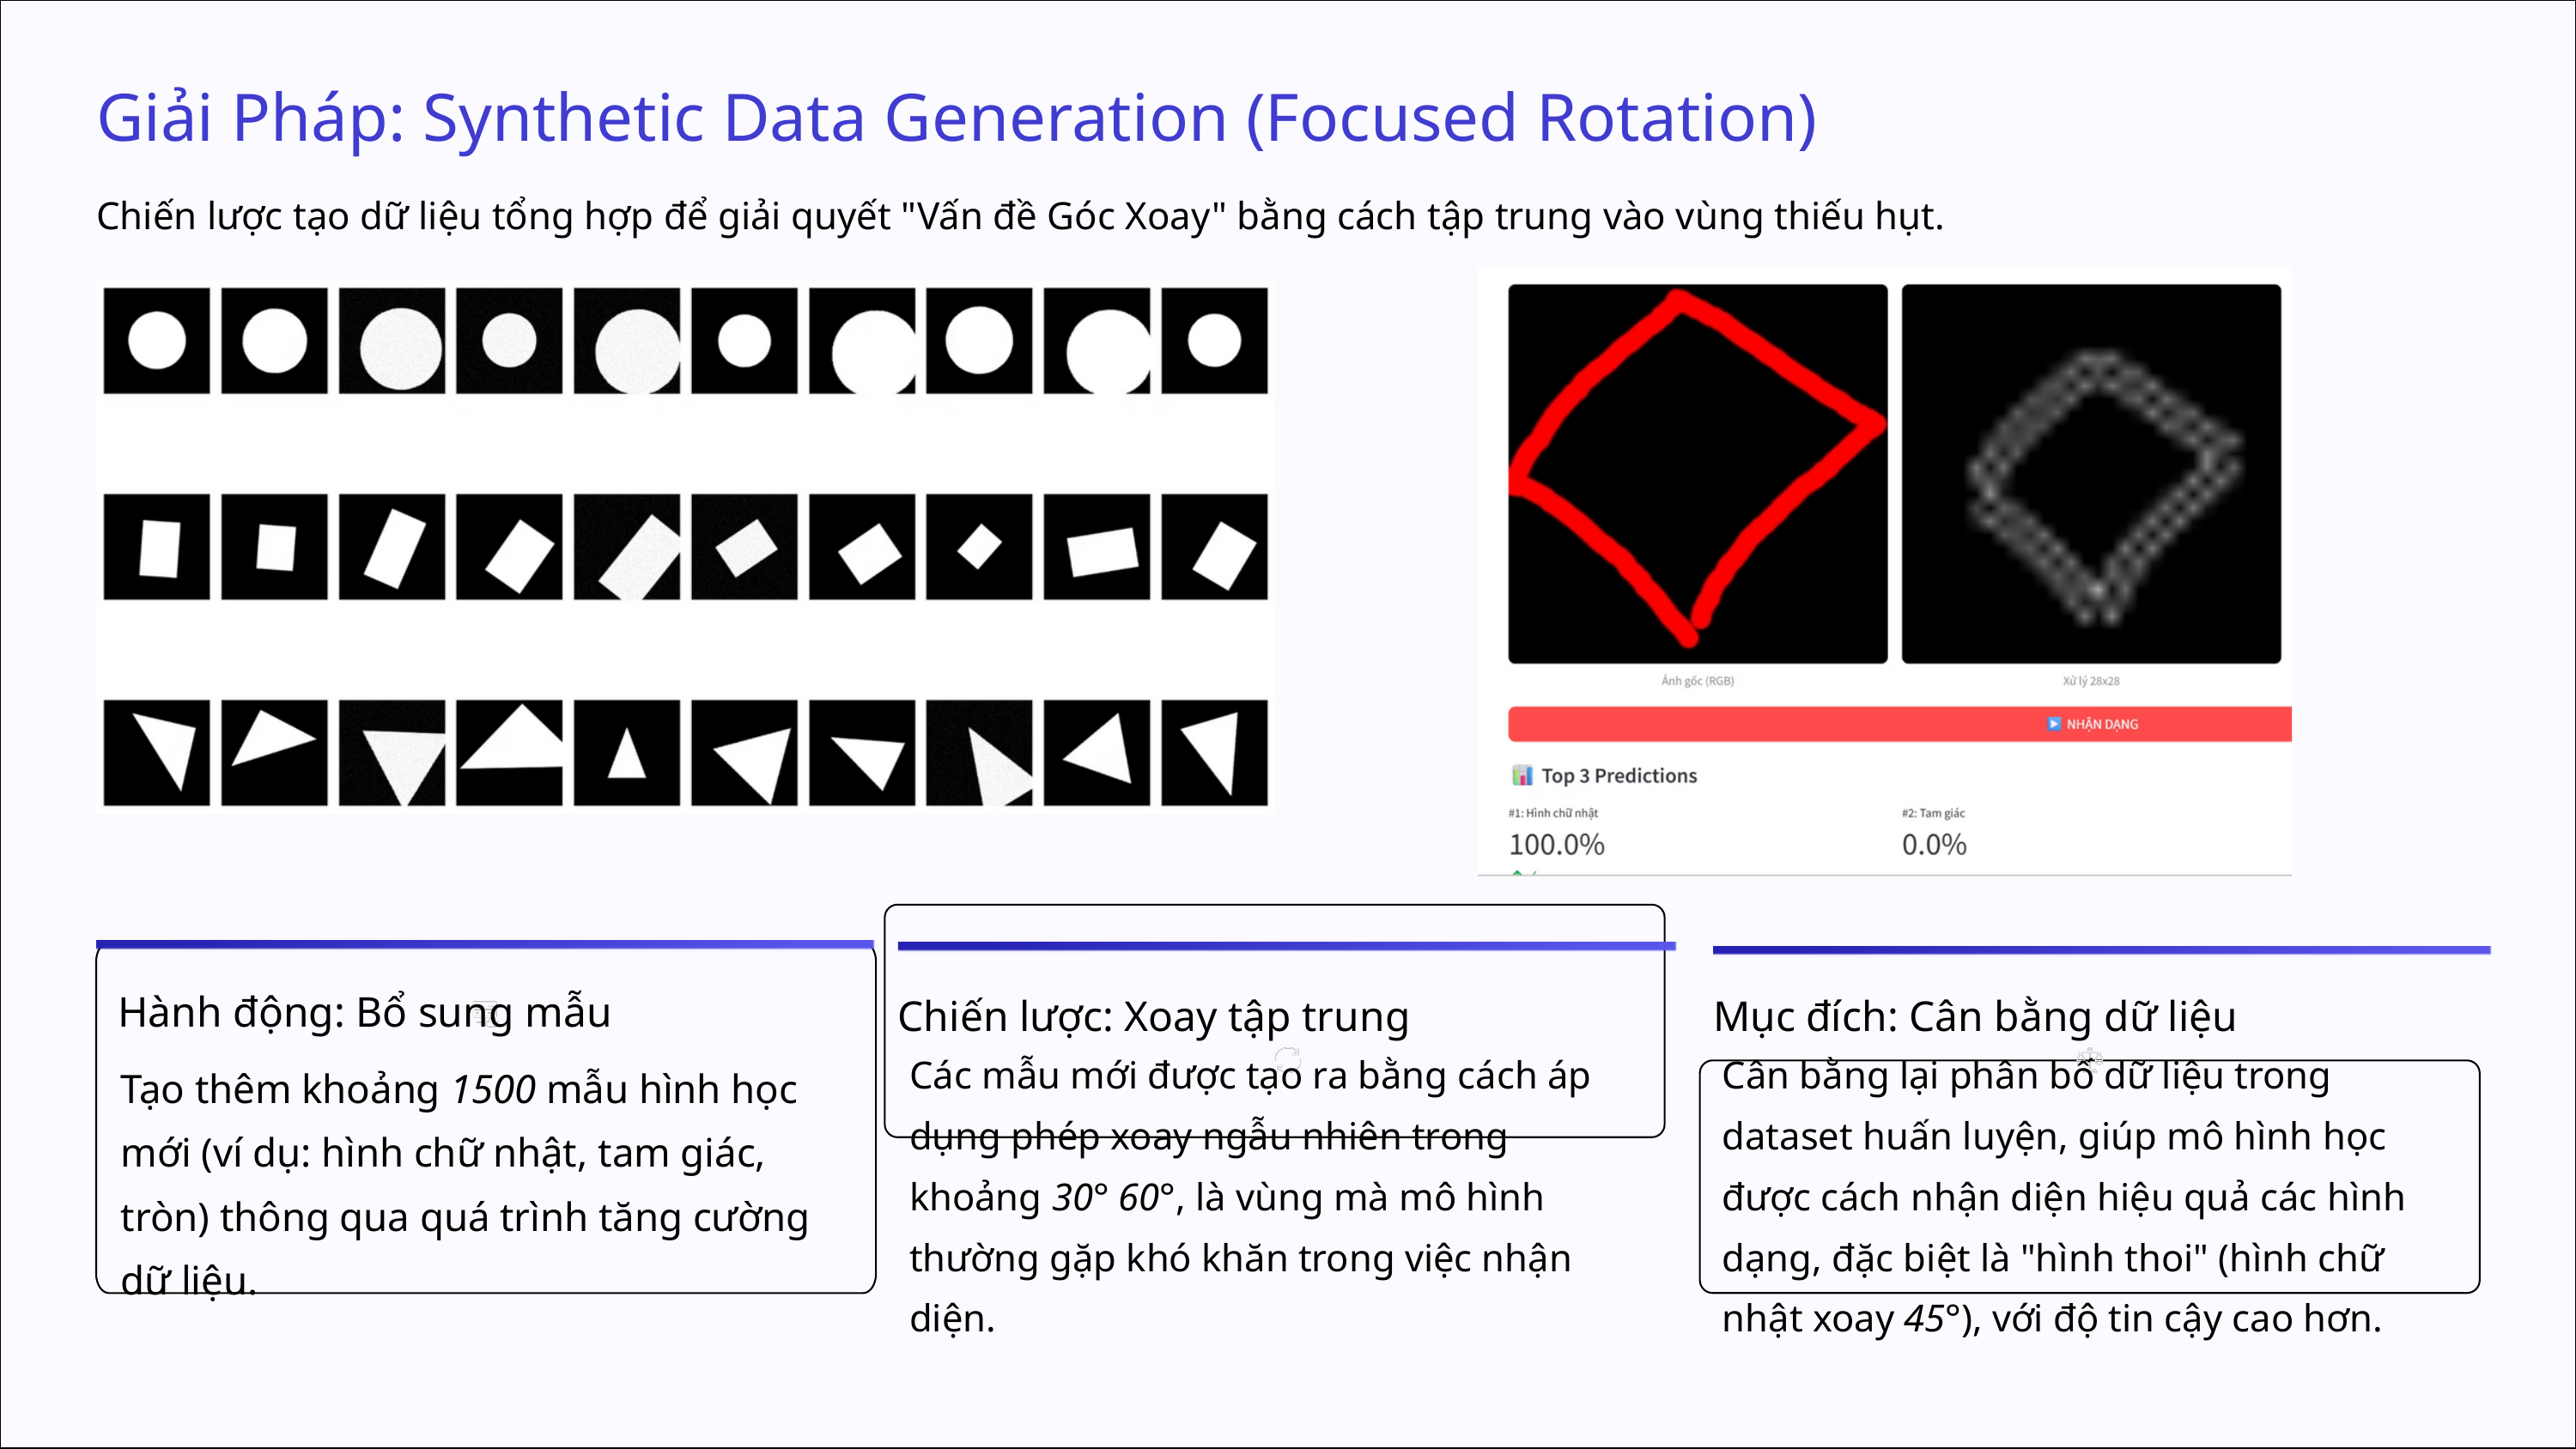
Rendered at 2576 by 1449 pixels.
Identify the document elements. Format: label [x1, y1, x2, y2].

text_box [1255, 1027, 1321, 1094]
text_box [1699, 1060, 2481, 1294]
text_box [897, 942, 1679, 954]
text_box [95, 958, 877, 1294]
text_box [453, 1027, 519, 1094]
text_box [884, 904, 1665, 1137]
text_box [1477, 267, 2293, 876]
text_box [0, 0, 2576, 1449]
text_box [1712, 945, 2494, 957]
text_box [95, 281, 1275, 814]
text_box [2057, 1027, 2123, 1094]
text_box [95, 940, 877, 952]
